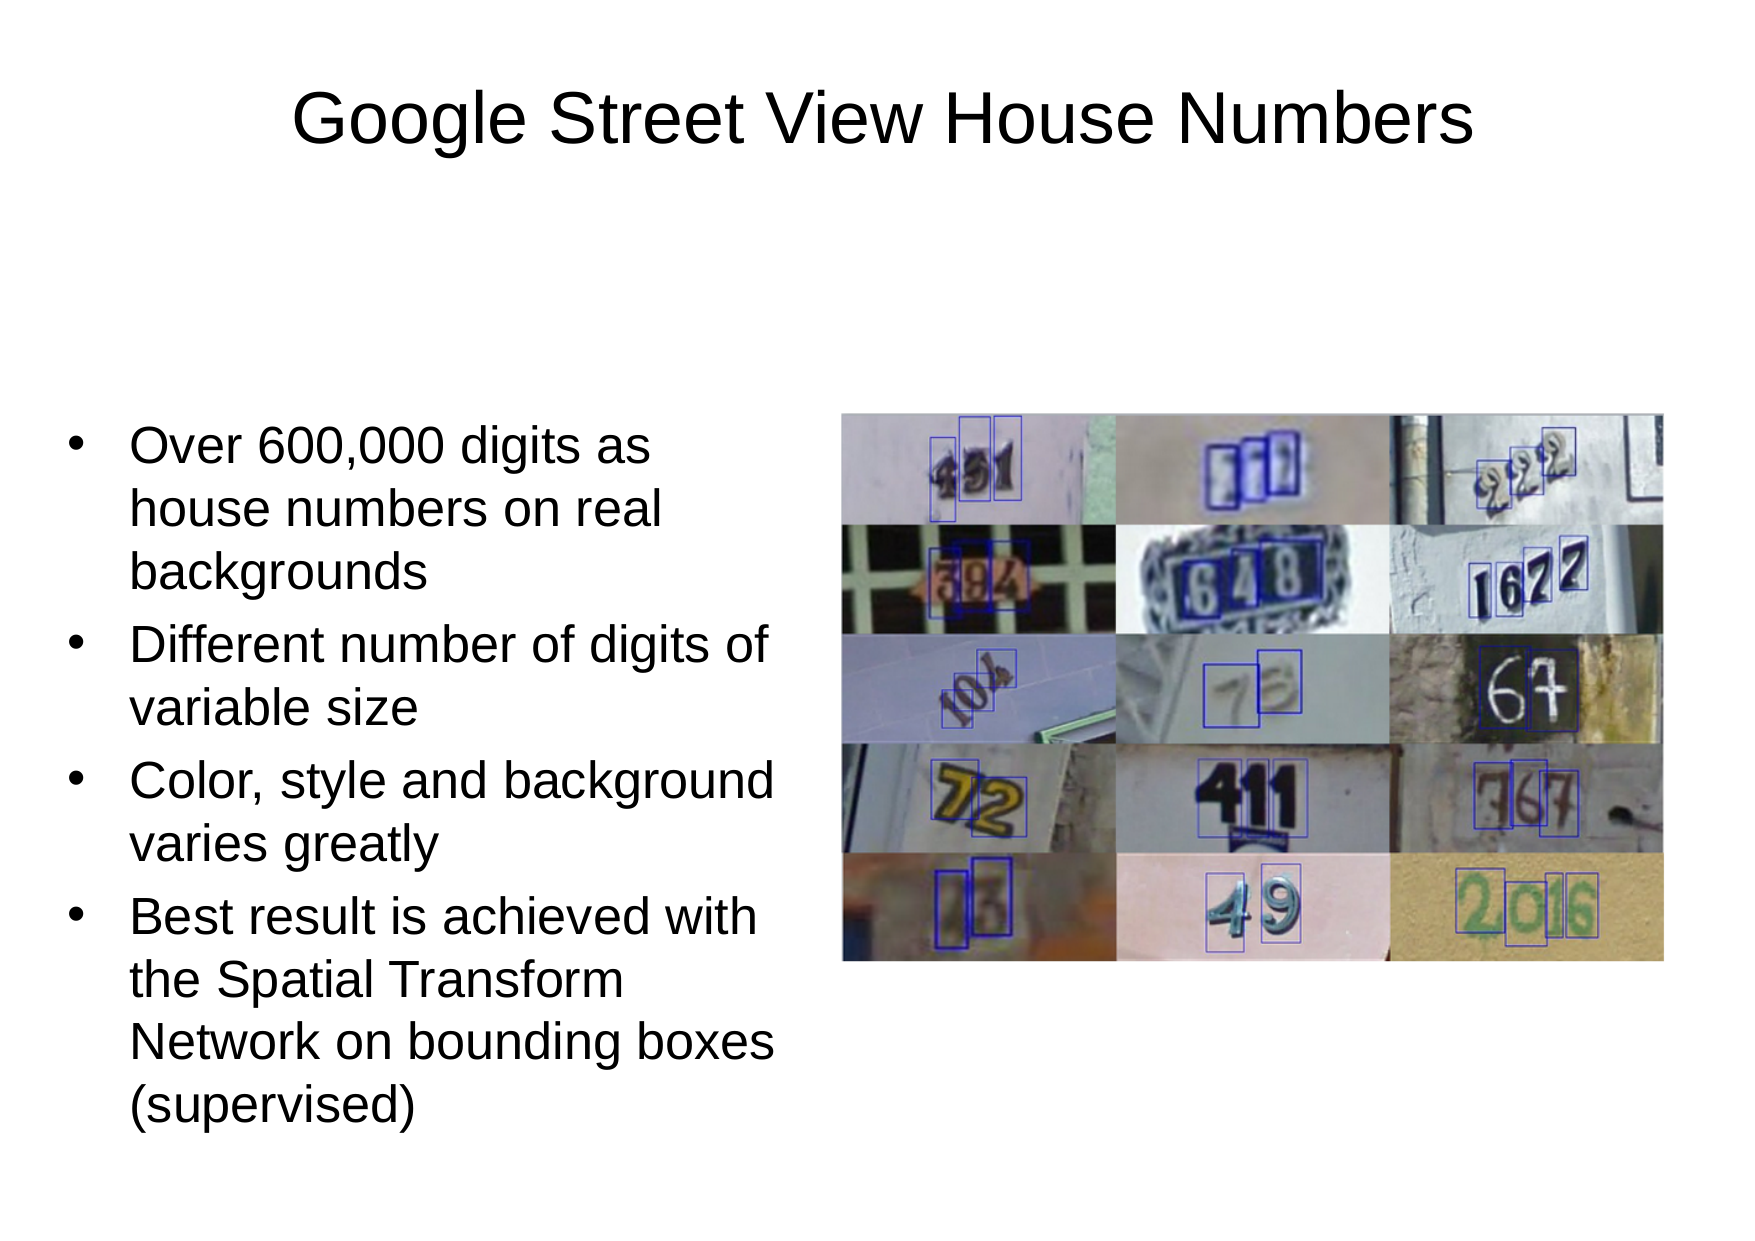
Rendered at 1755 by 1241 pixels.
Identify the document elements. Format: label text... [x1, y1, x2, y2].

list Over 600,000 digits as house numbers on real backgrounds Different number of digits of variable size Color, style and background varies greatly Best result is achieved with the Spatial Transform Network on bounding boxes (supervised) [50, 402, 820, 1145]
text_box [912, 411, 1688, 994]
picture [839, 411, 1669, 966]
title Google Street View House Numbers [139, 61, 1629, 268]
